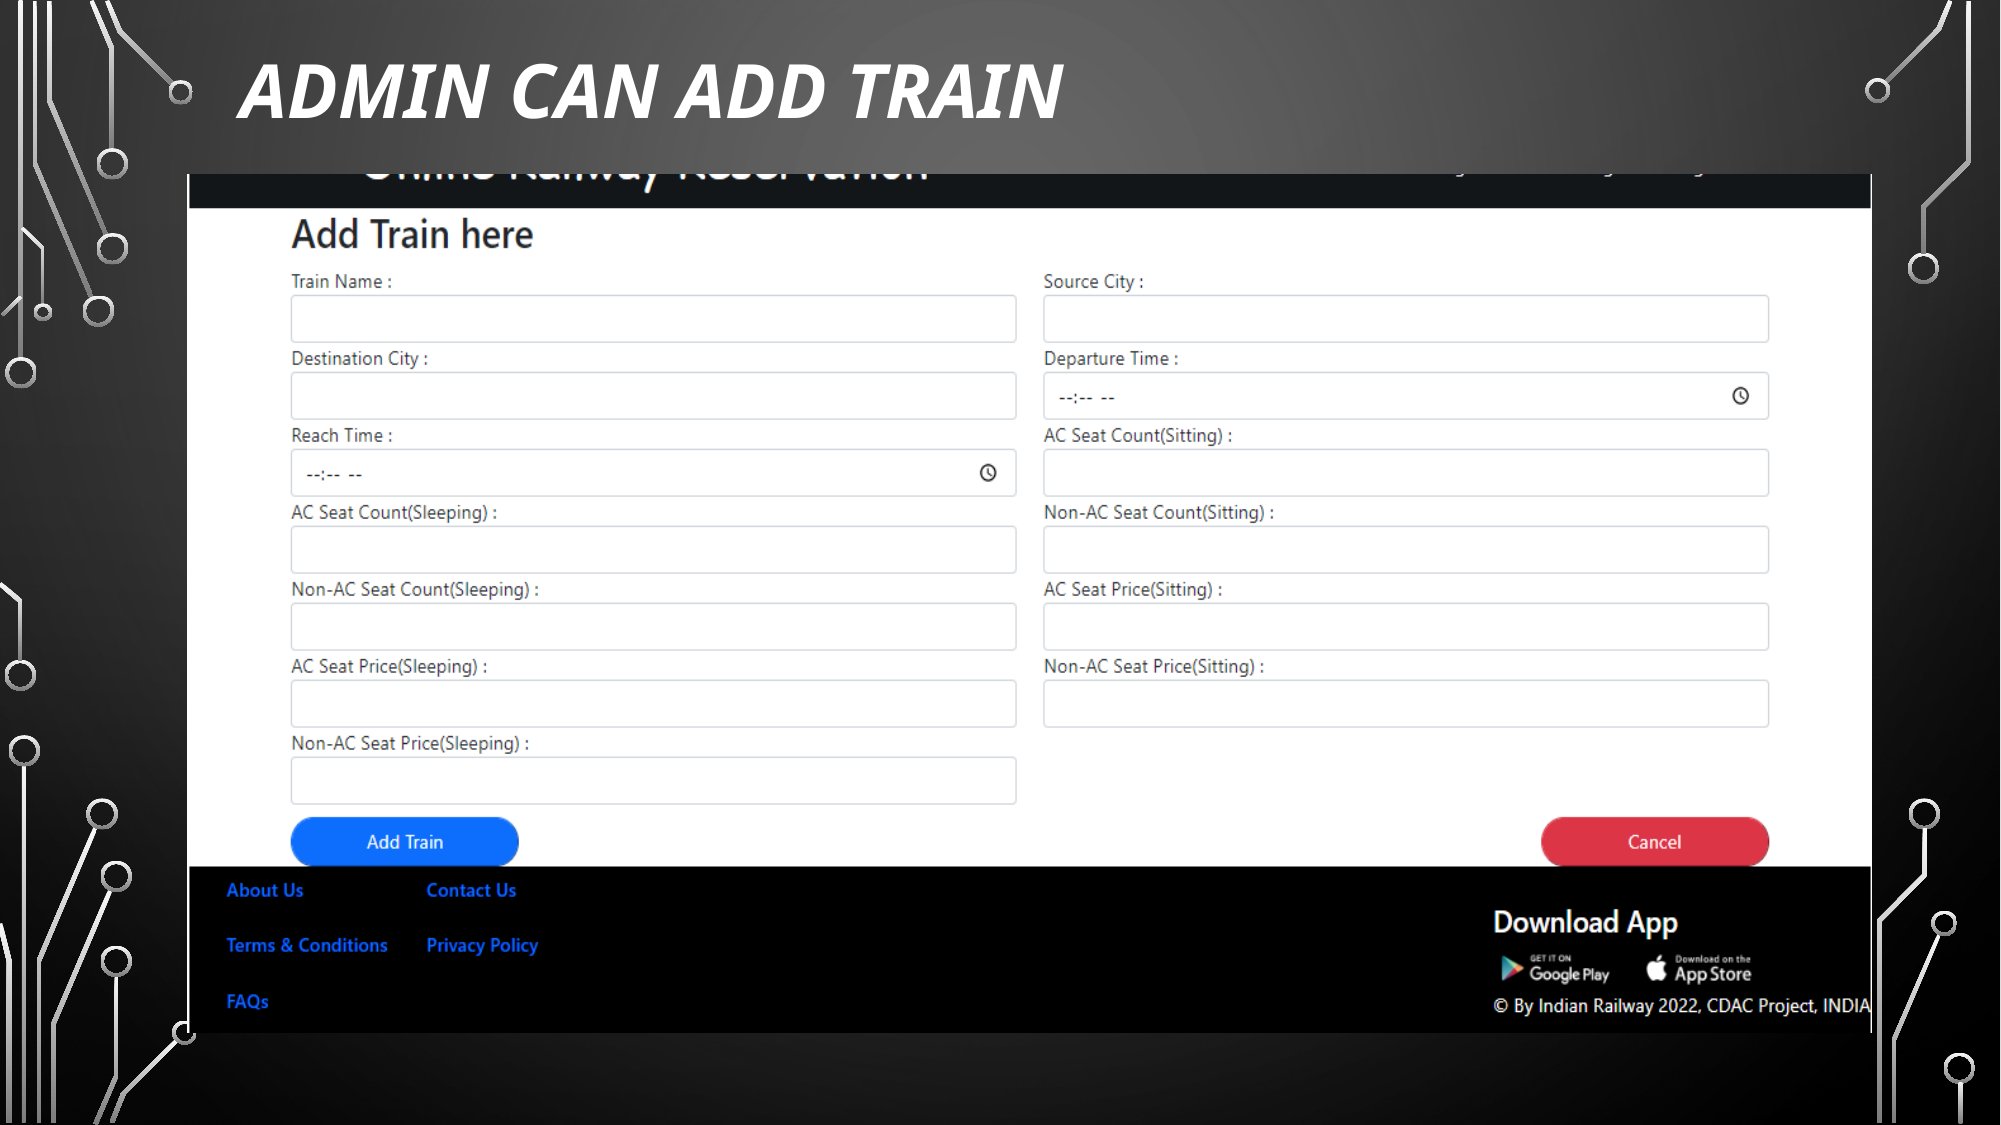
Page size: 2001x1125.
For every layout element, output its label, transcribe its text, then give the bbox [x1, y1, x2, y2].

picture [186, 174, 1872, 1033]
title Admin can Add Train [225, 13, 1688, 174]
